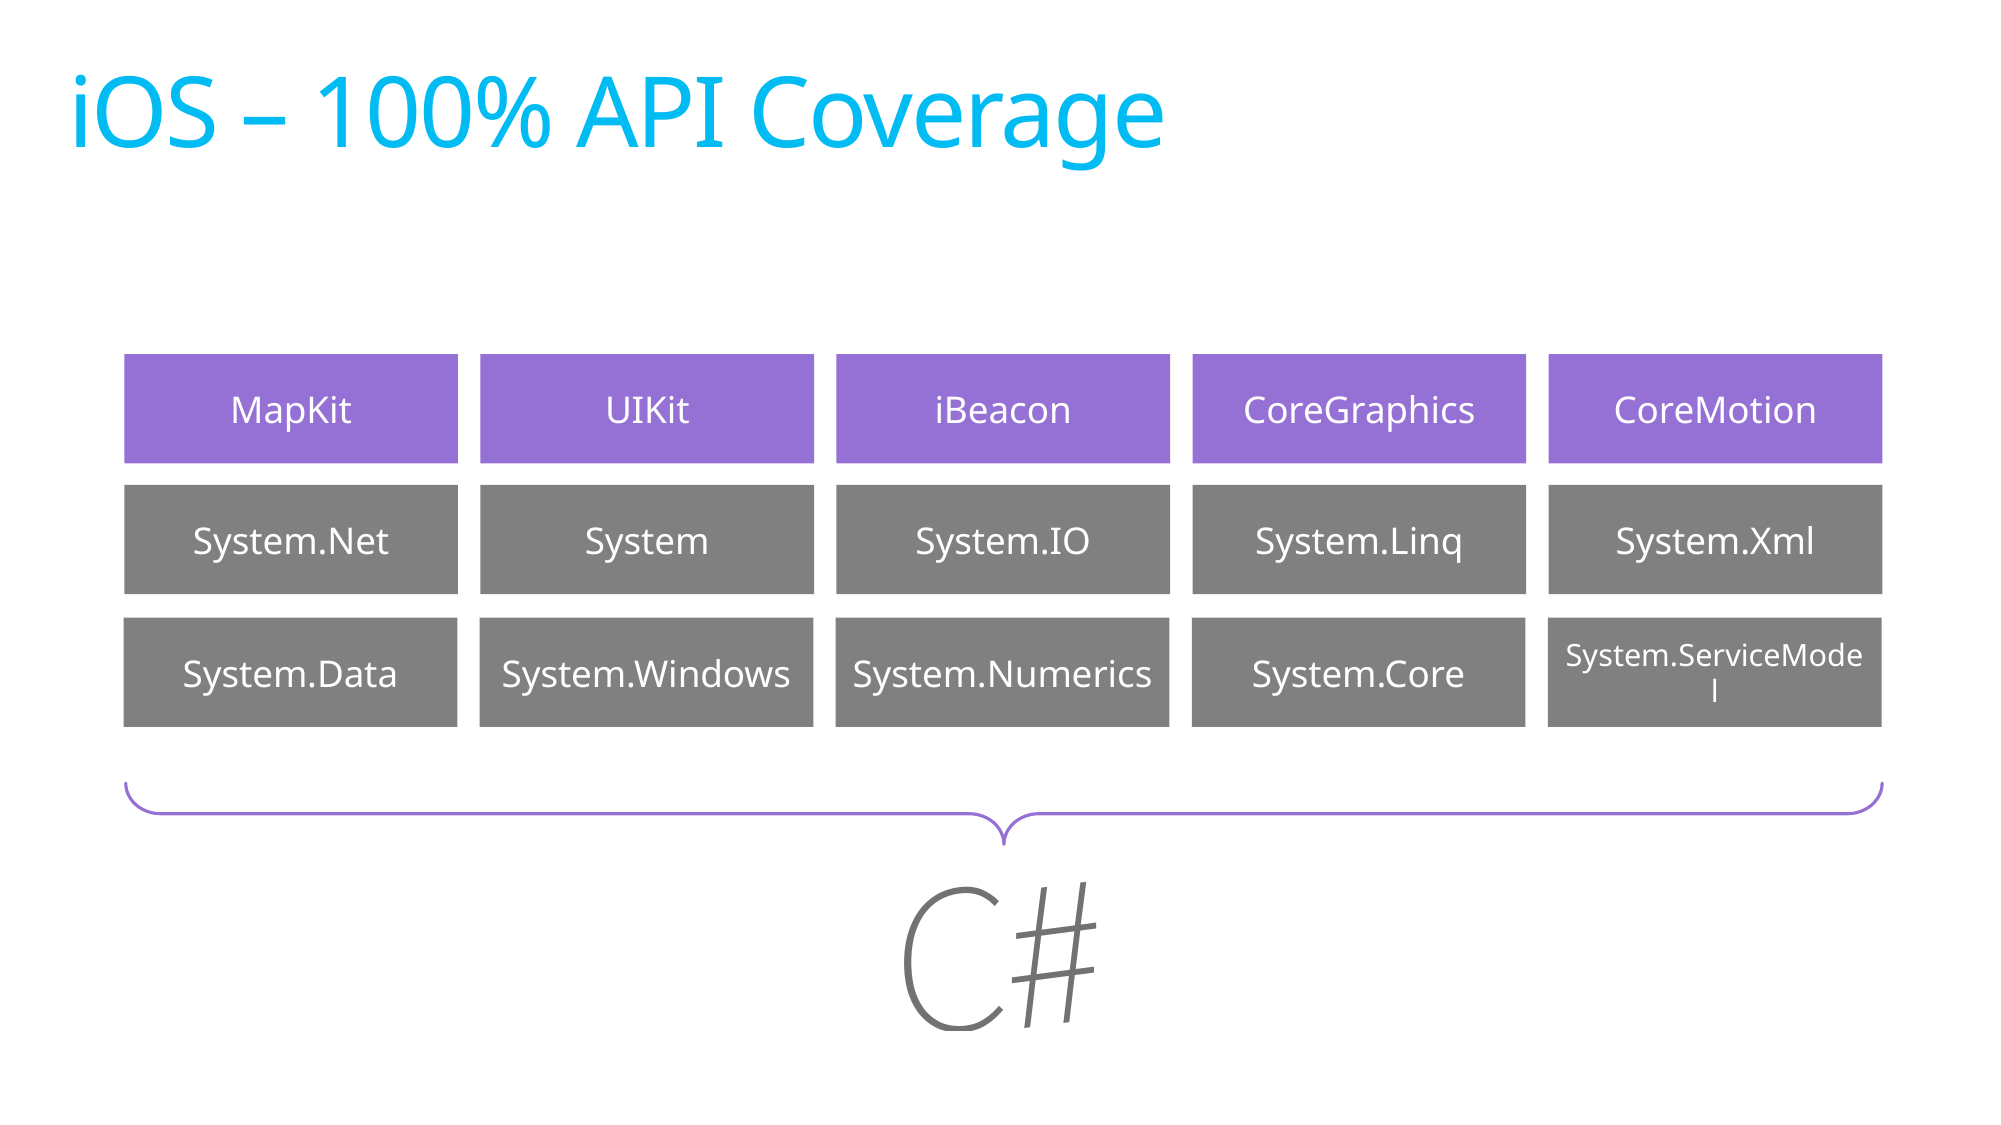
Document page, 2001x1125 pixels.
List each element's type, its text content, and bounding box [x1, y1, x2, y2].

text_box System.Xml [1548, 484, 1883, 595]
text_box System.ServiceModel [1547, 617, 1882, 728]
picture [903, 880, 1097, 1031]
text_box [124, 782, 1883, 846]
text_box System.Numerics [835, 617, 1170, 728]
text_box System.Data [123, 617, 458, 728]
text_box System.Linq [1192, 484, 1527, 595]
text_box System.Net [124, 484, 459, 595]
text_box System [480, 484, 815, 595]
text_box System.Windows [479, 617, 814, 728]
text_box System.IO [836, 484, 1171, 595]
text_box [124, 316, 1883, 464]
text_box System.Core [1191, 617, 1526, 728]
title iOS – 100% API Coverage [44, 47, 1957, 196]
